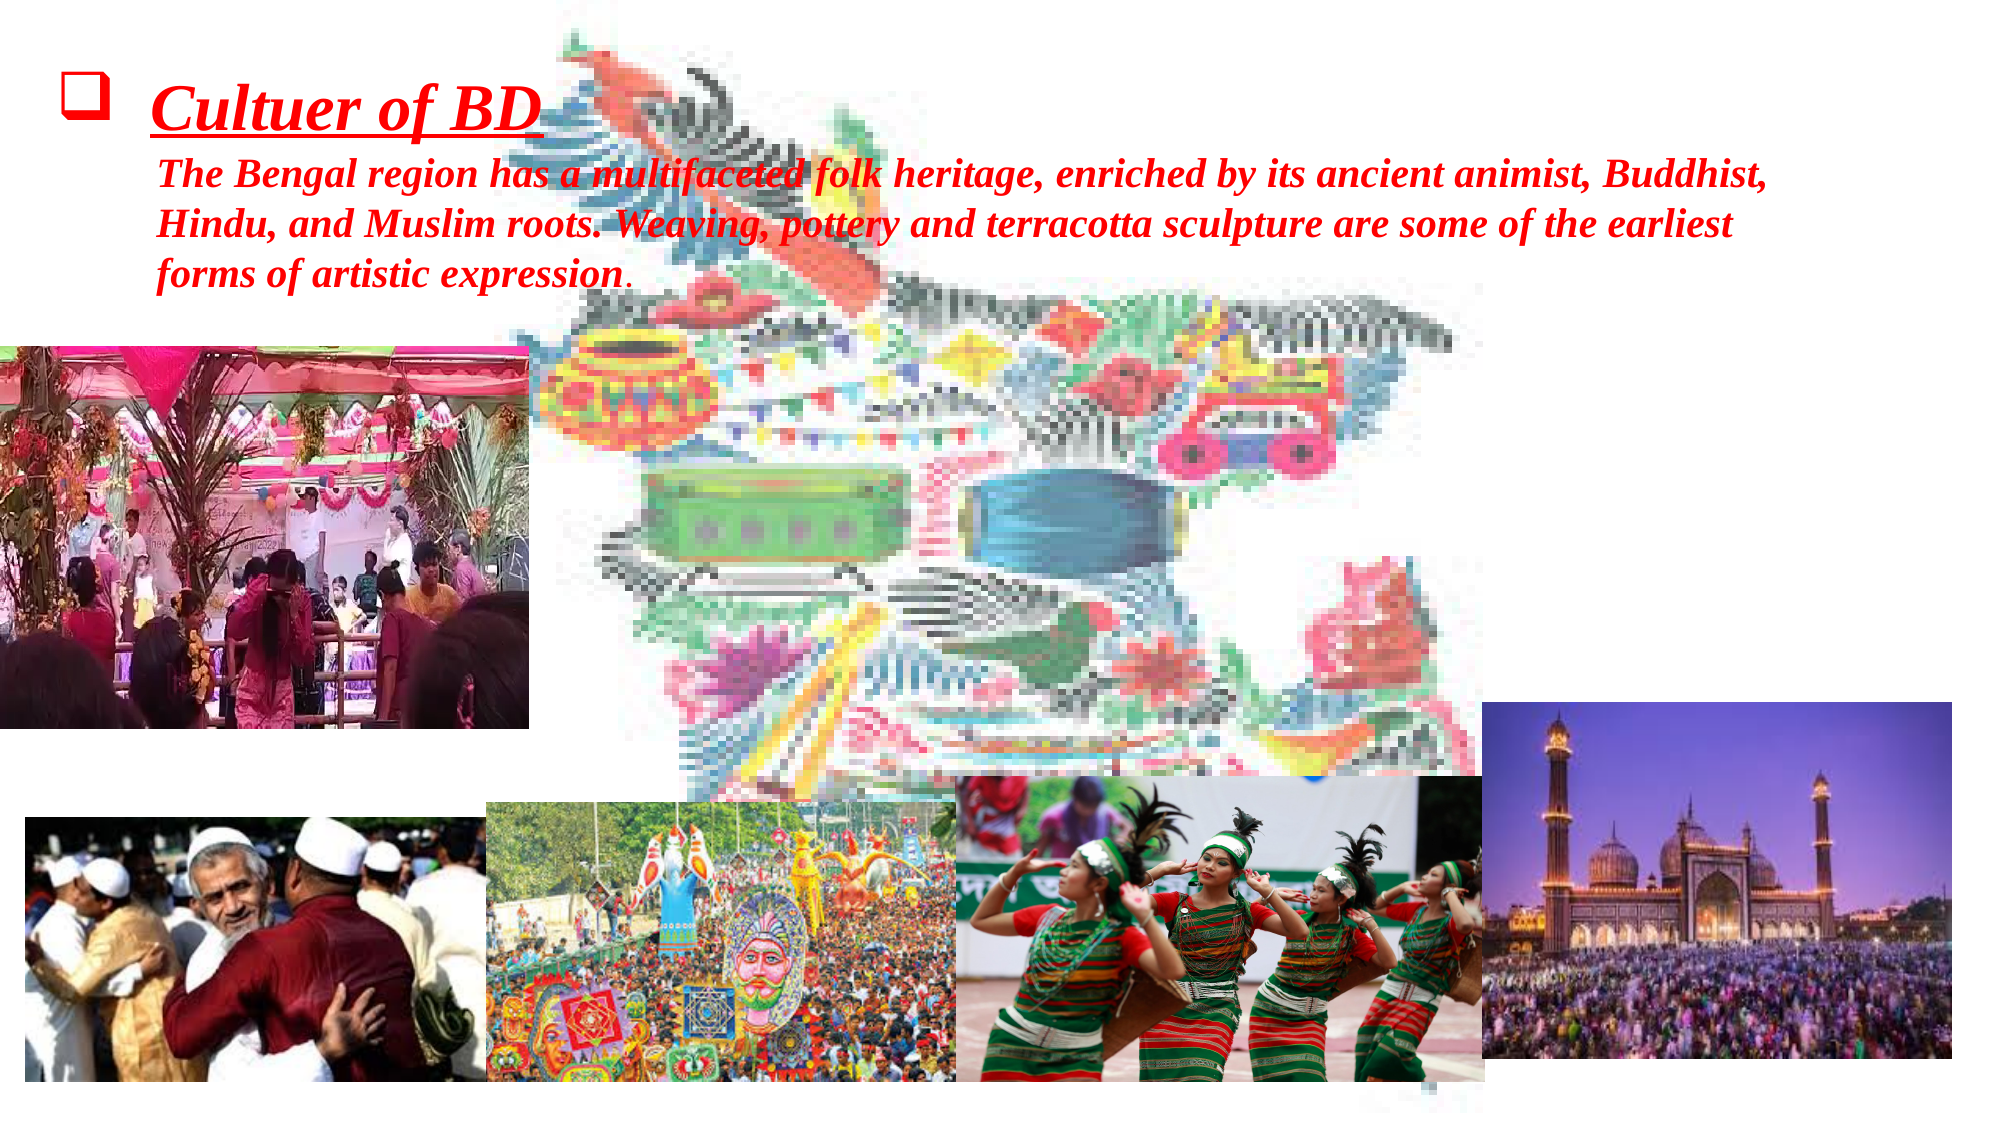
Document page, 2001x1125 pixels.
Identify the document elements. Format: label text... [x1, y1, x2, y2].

picture [25, 801, 956, 1082]
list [955, 776, 1485, 1083]
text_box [0, 345, 530, 730]
picture [1482, 702, 1951, 1059]
text_box The Bengal region has a multifaceted folk heritage, enriched by its ancient animist, Buddhist, Hindu, and Muslim roots. Weaving, pottery and terracotta sculpture are some of the earliest forms of artistic expression. [141, 138, 1810, 304]
title Cultuer of BD [41, 0, 1767, 218]
